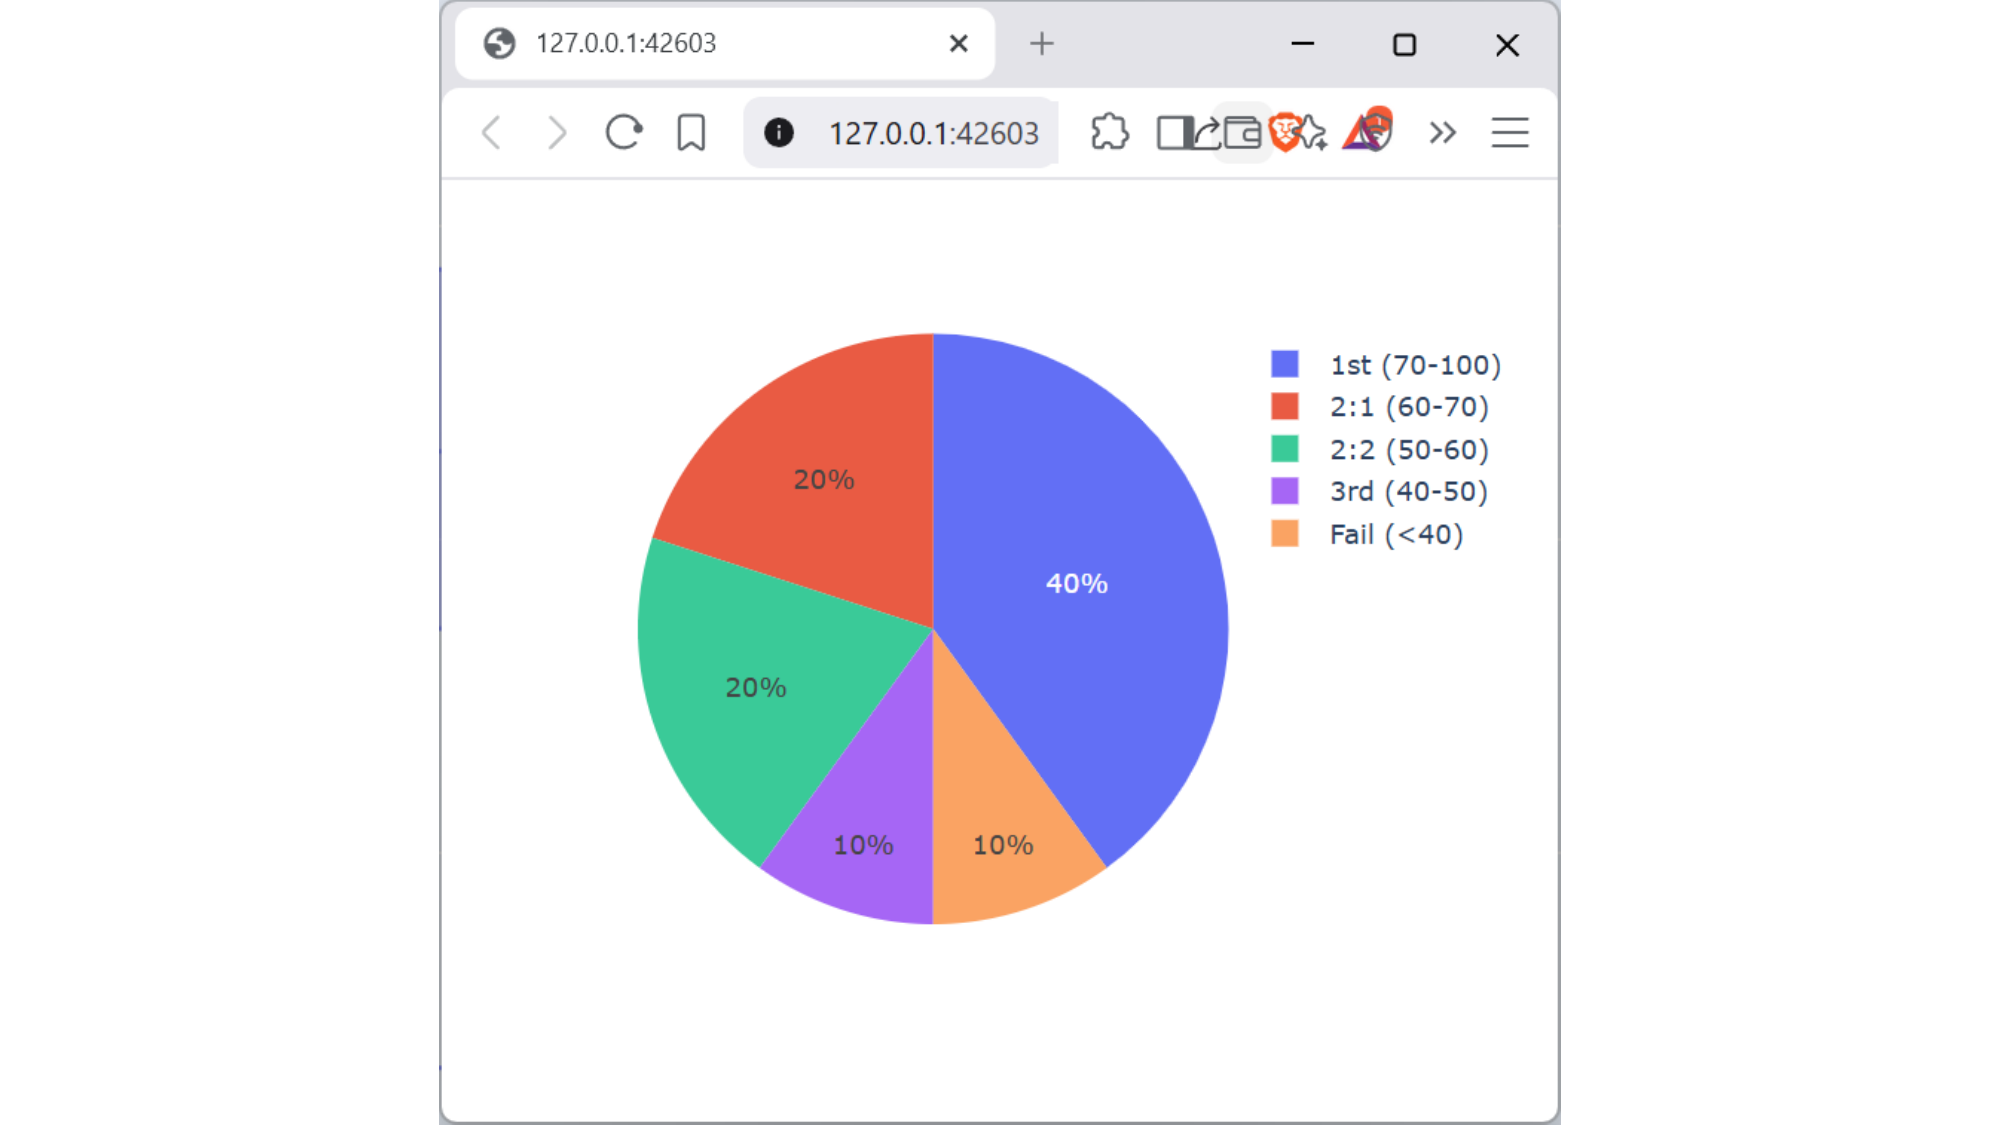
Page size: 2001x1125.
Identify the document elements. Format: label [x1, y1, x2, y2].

picture [439, 0, 1561, 1125]
